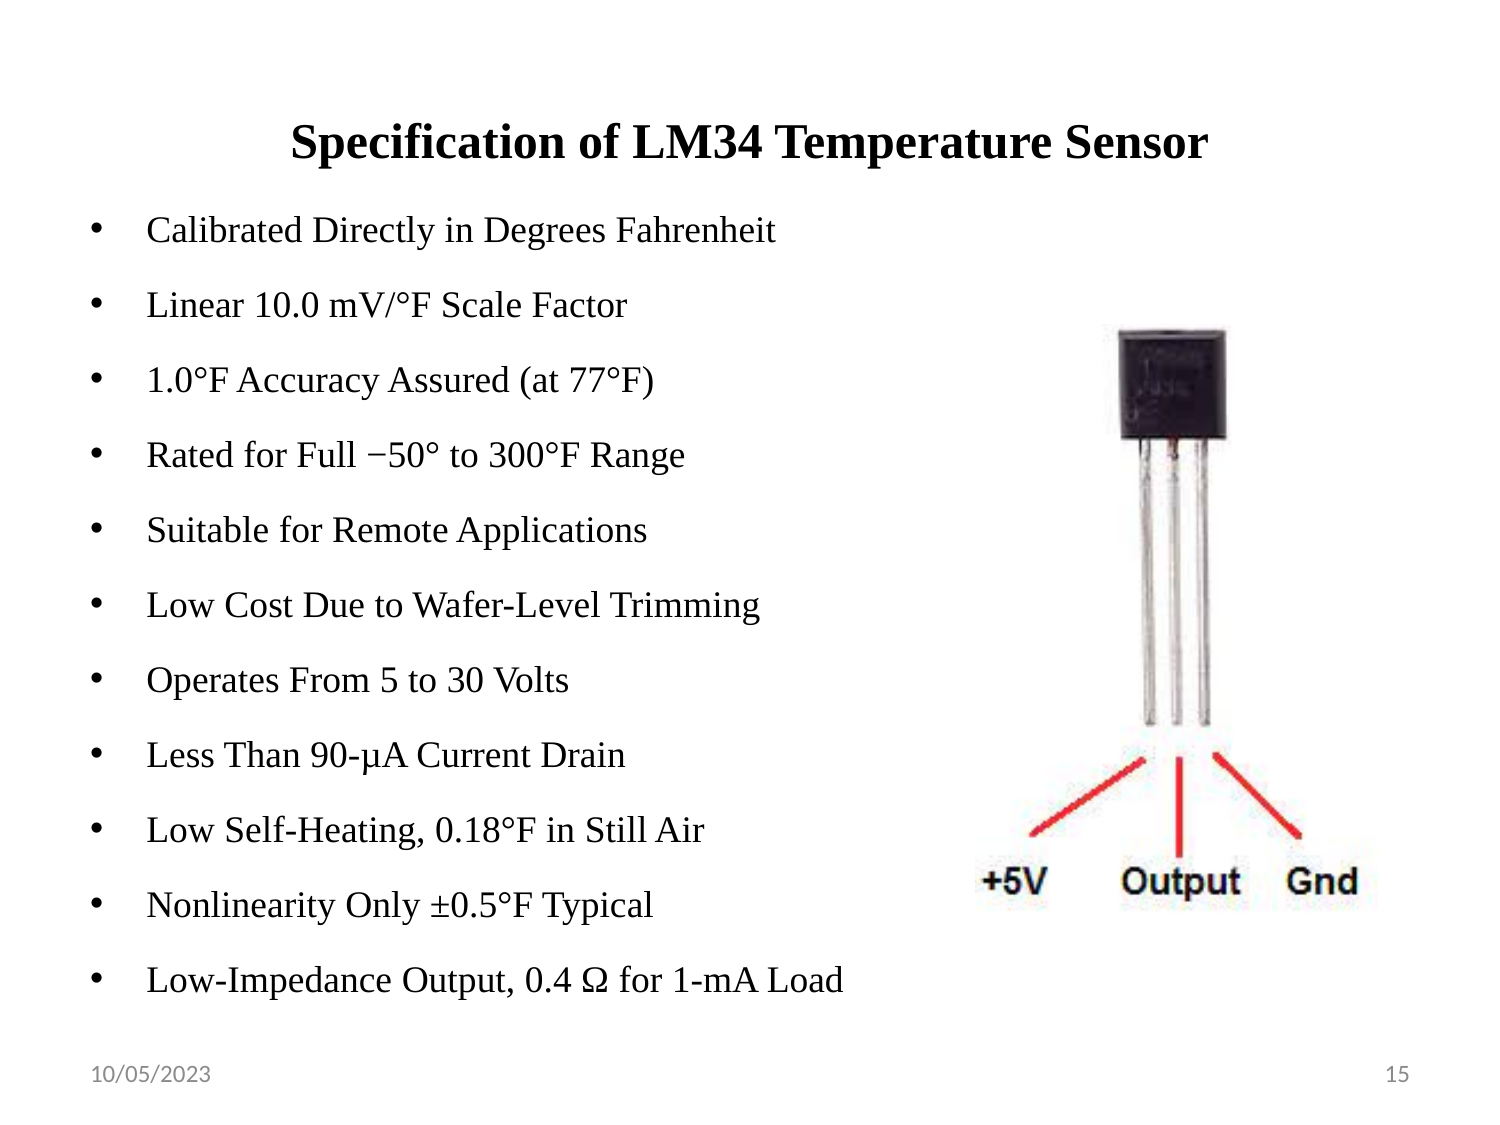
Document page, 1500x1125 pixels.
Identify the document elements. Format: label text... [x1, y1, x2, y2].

slide_number 15 [1074, 1042, 1425, 1103]
list Calibrated Directly in Degrees Fahrenheit Linear 10.0 mV/°F Scale Factor 1.0°F Accuracy Assured (at 77°F) Rated for Full −50° to 300°F Range Suitable for Remote Applications Low Cost Due to Wafer-Level Trimming Operates From 5 to 30 Volts Less Than 90-µA Current Drain Low Self-Heating, 0.18°F in Still Air Nonlinearity Only ±0.5°F Typical Low-Impedance Output, 0.4 Ω for 1-mA Load [75, 174, 1425, 918]
picture [974, 324, 1378, 918]
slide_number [75, 1042, 425, 1103]
title Specification of LM34 Temperature Sensor [75, 45, 1425, 174]
